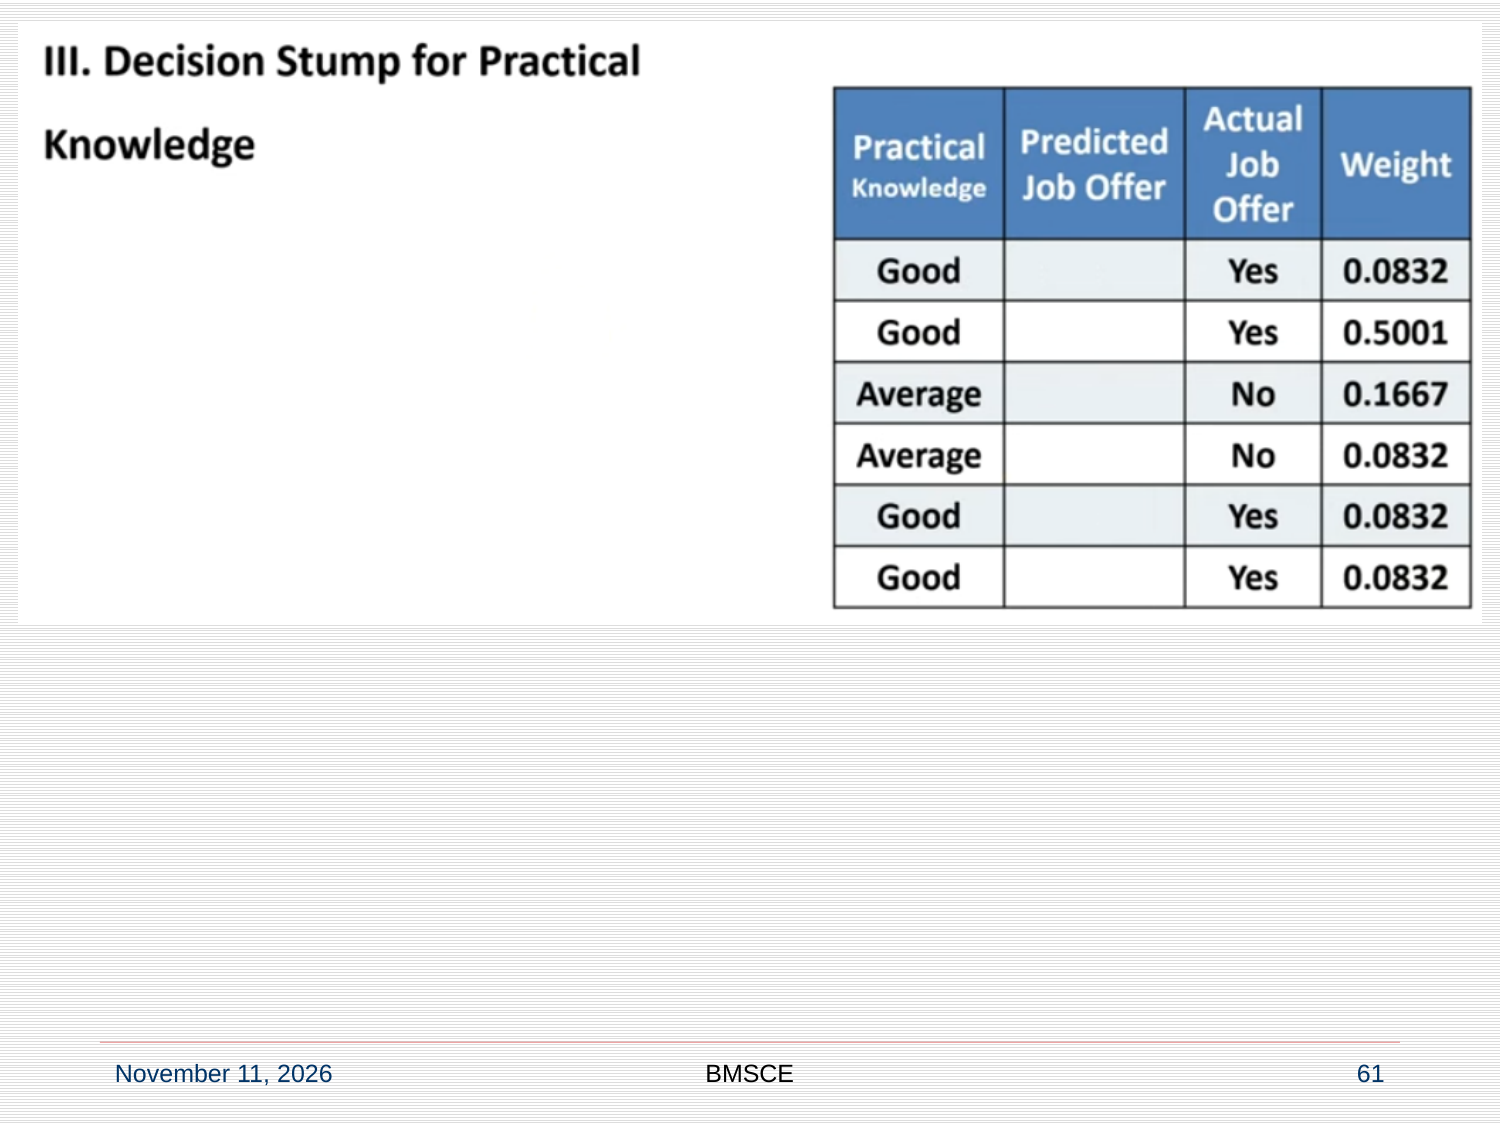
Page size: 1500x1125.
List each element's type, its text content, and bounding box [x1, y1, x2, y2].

footer BMSCE [512, 1049, 988, 1103]
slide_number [99, 1049, 426, 1103]
slide_number 61 [1074, 1049, 1401, 1103]
picture [18, 22, 1482, 625]
